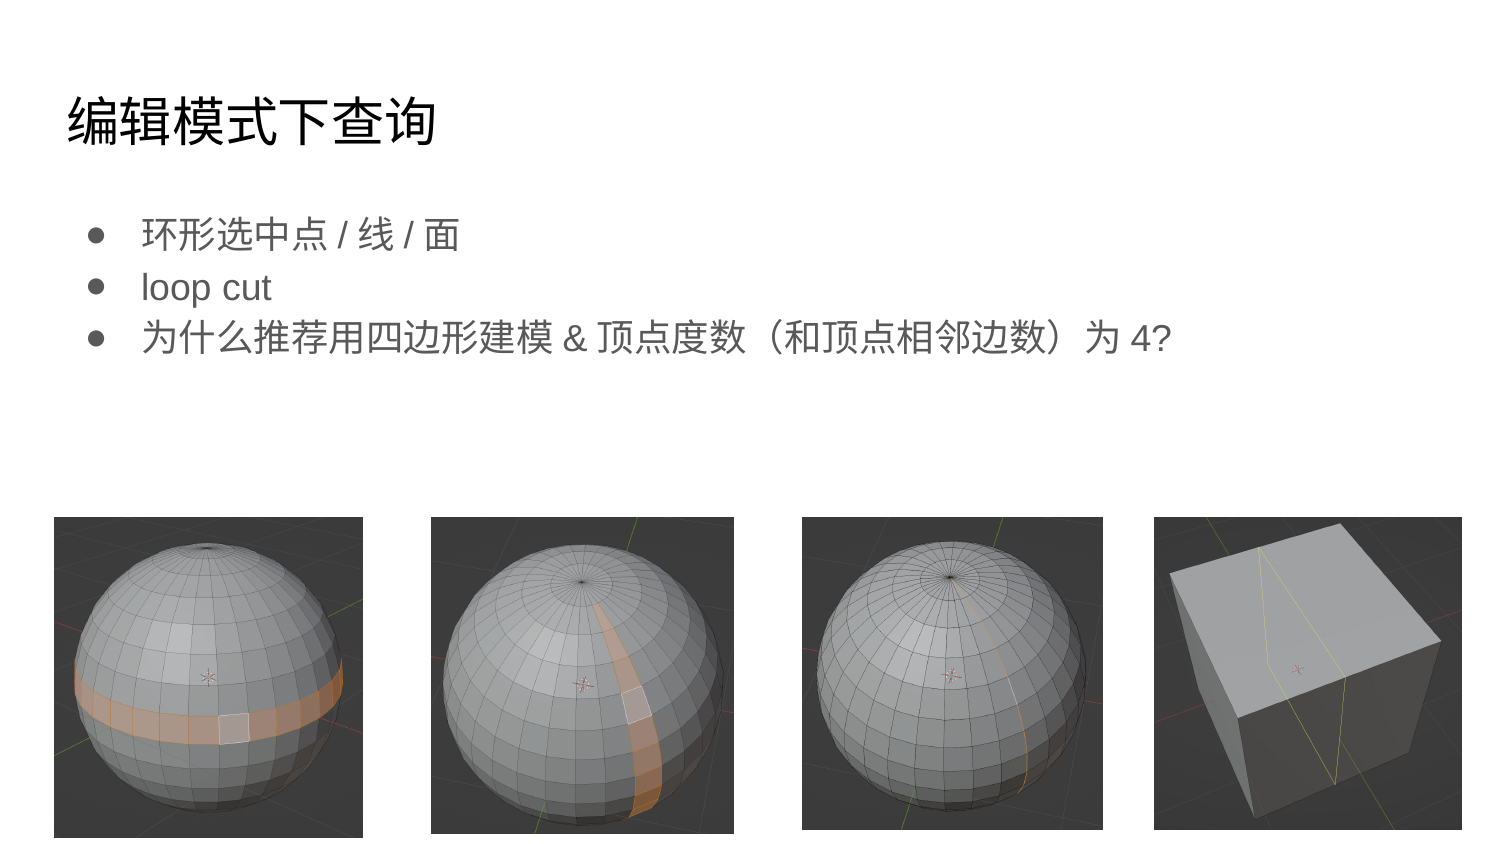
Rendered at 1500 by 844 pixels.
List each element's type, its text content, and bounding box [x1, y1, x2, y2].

picture [430, 517, 735, 834]
list 环形选中点/线/面 loop cut 为什么推荐用四边形建模&顶点度数（和顶点相邻边数）为4? [51, 189, 1449, 750]
title 编辑模式下查询 [51, 72, 1449, 167]
picture [802, 517, 1103, 830]
picture [54, 517, 363, 838]
picture [1154, 517, 1462, 830]
